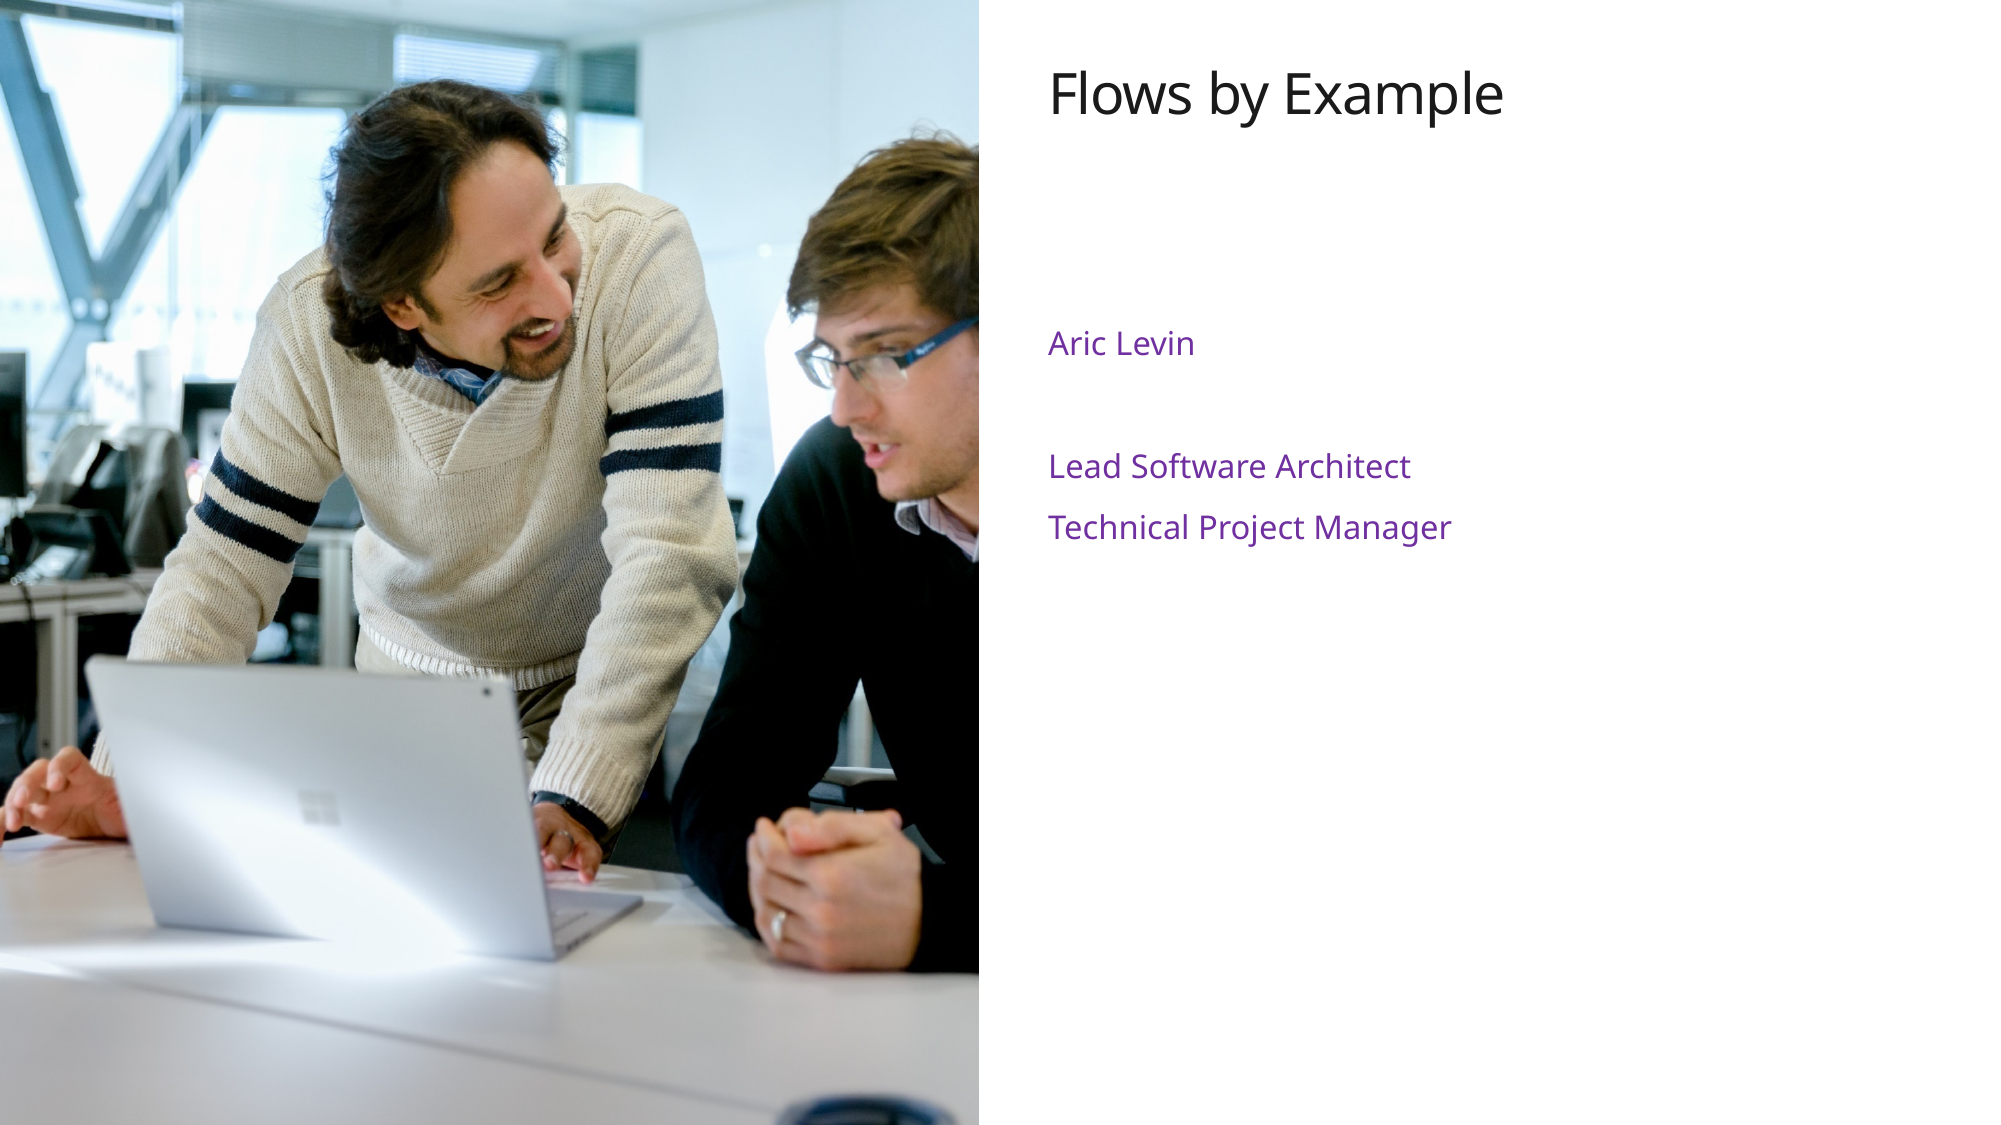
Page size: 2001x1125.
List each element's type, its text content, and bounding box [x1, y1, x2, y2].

picture [0, 0, 979, 1125]
list Aric Levin Lead Software Architect Technical Project Manager [1048, 325, 1840, 616]
text_box Flows by Example [1048, 59, 1944, 126]
